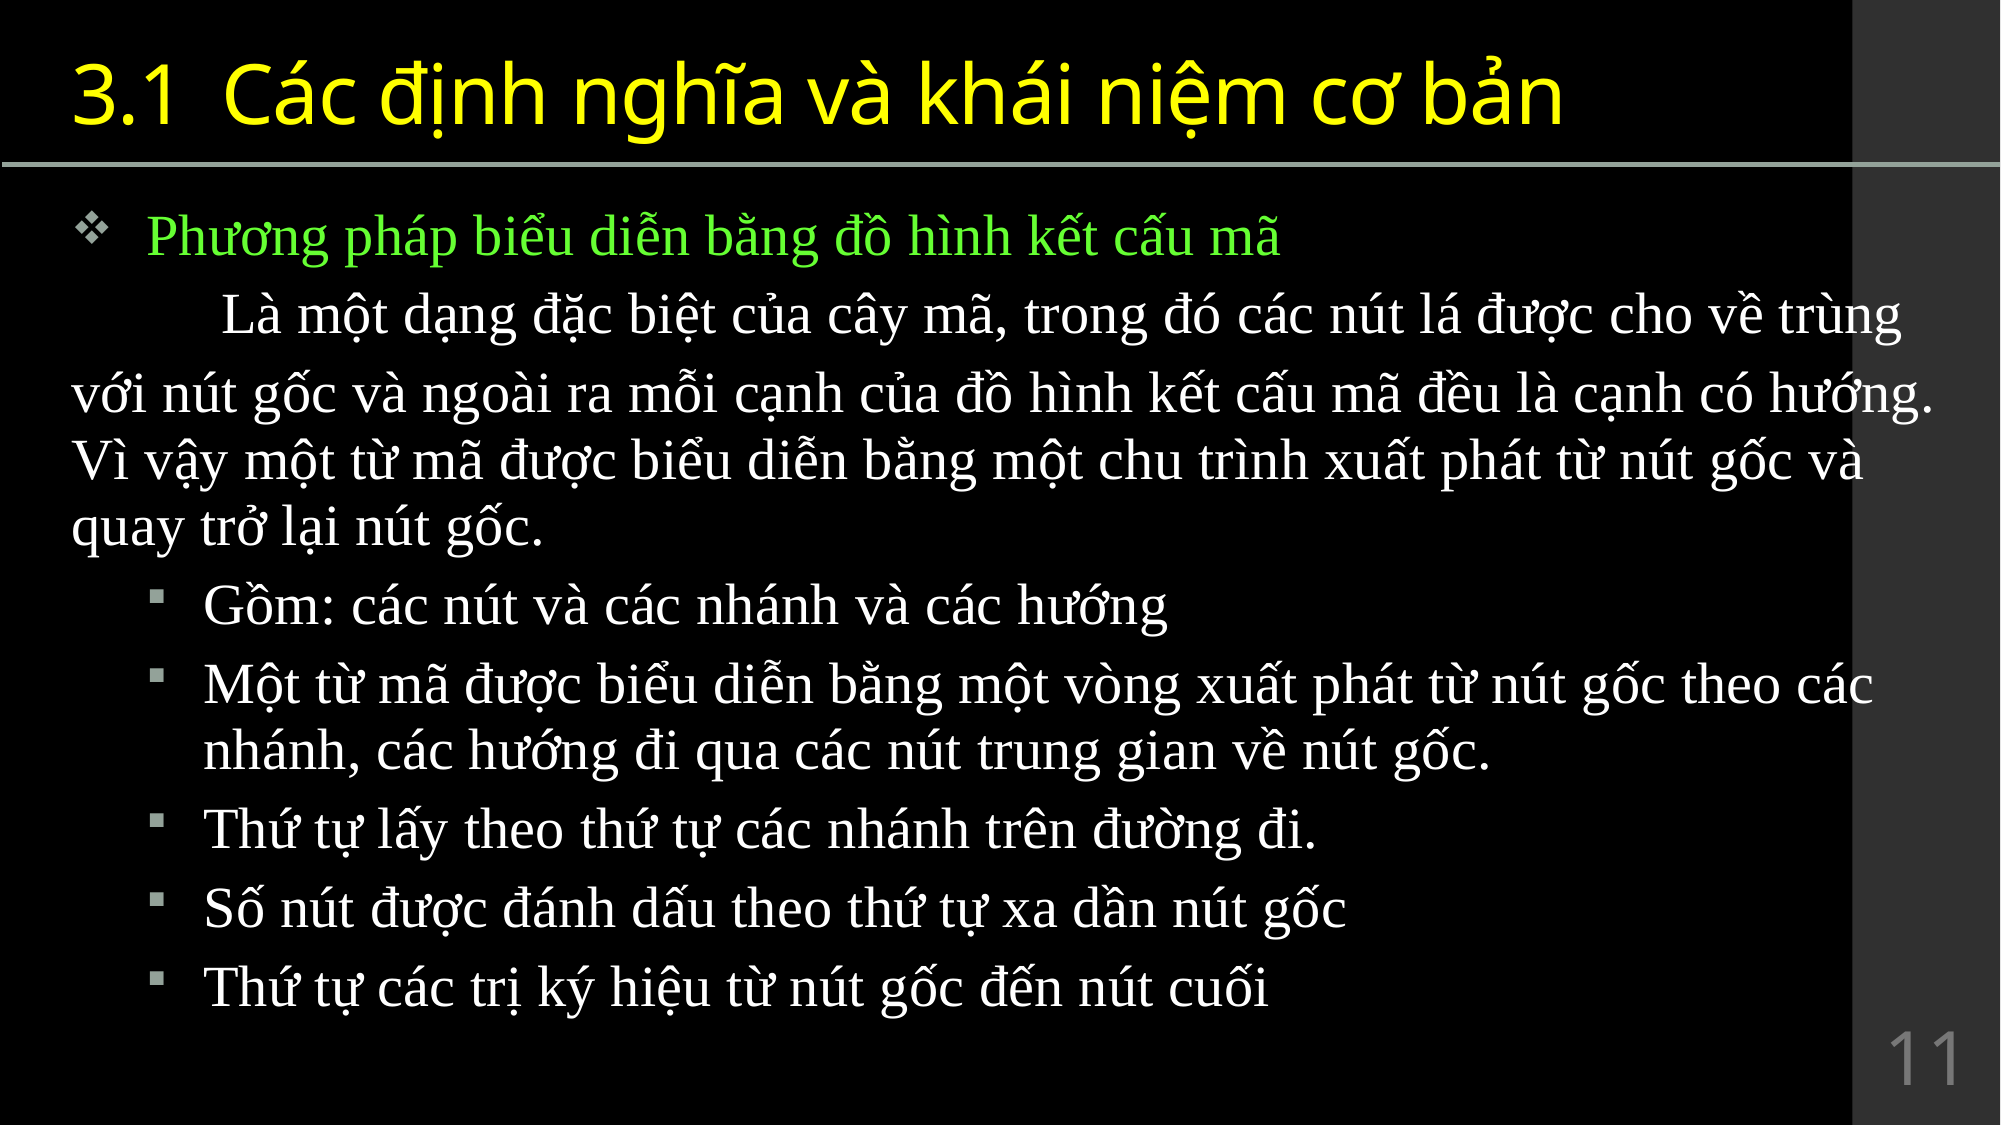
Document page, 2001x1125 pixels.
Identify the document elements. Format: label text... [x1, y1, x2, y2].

slide_number 11 [1852, 1012, 2000, 1110]
list Phương pháp biểu diễn bằng đồ hình kết cấu mã Là một dạng đặc biệt của cây mã, trong đó các nút lá được cho về trùng với nút gốc và ngoài ra mỗi cạnh của đồ hình kết cấu mã đều là cạnh có hướng. Vì vậy một từ mã được biểu diễn bằng một chu trình xuất phát từ nút gốc và quay trở lại nút gốc. Gồm: các nút và các nhánh và các hướng Một từ mã được biểu diễn bằng một vòng xuất phát từ nút gốc theo các nhánh, các hướng đi qua các nút trung gian về nút gốc. Thứ tự lấy theo thứ tự các nhánh trên đường đi. Số nút được đánh dấu theo thứ tự xa dần nút gốc Thứ tự các trị ký hiệu từ nút gốc đến nút cuối [56, 194, 1960, 1074]
title 3.1 Các định nghĩa và khái niệm cơ bản [56, 8, 1829, 150]
